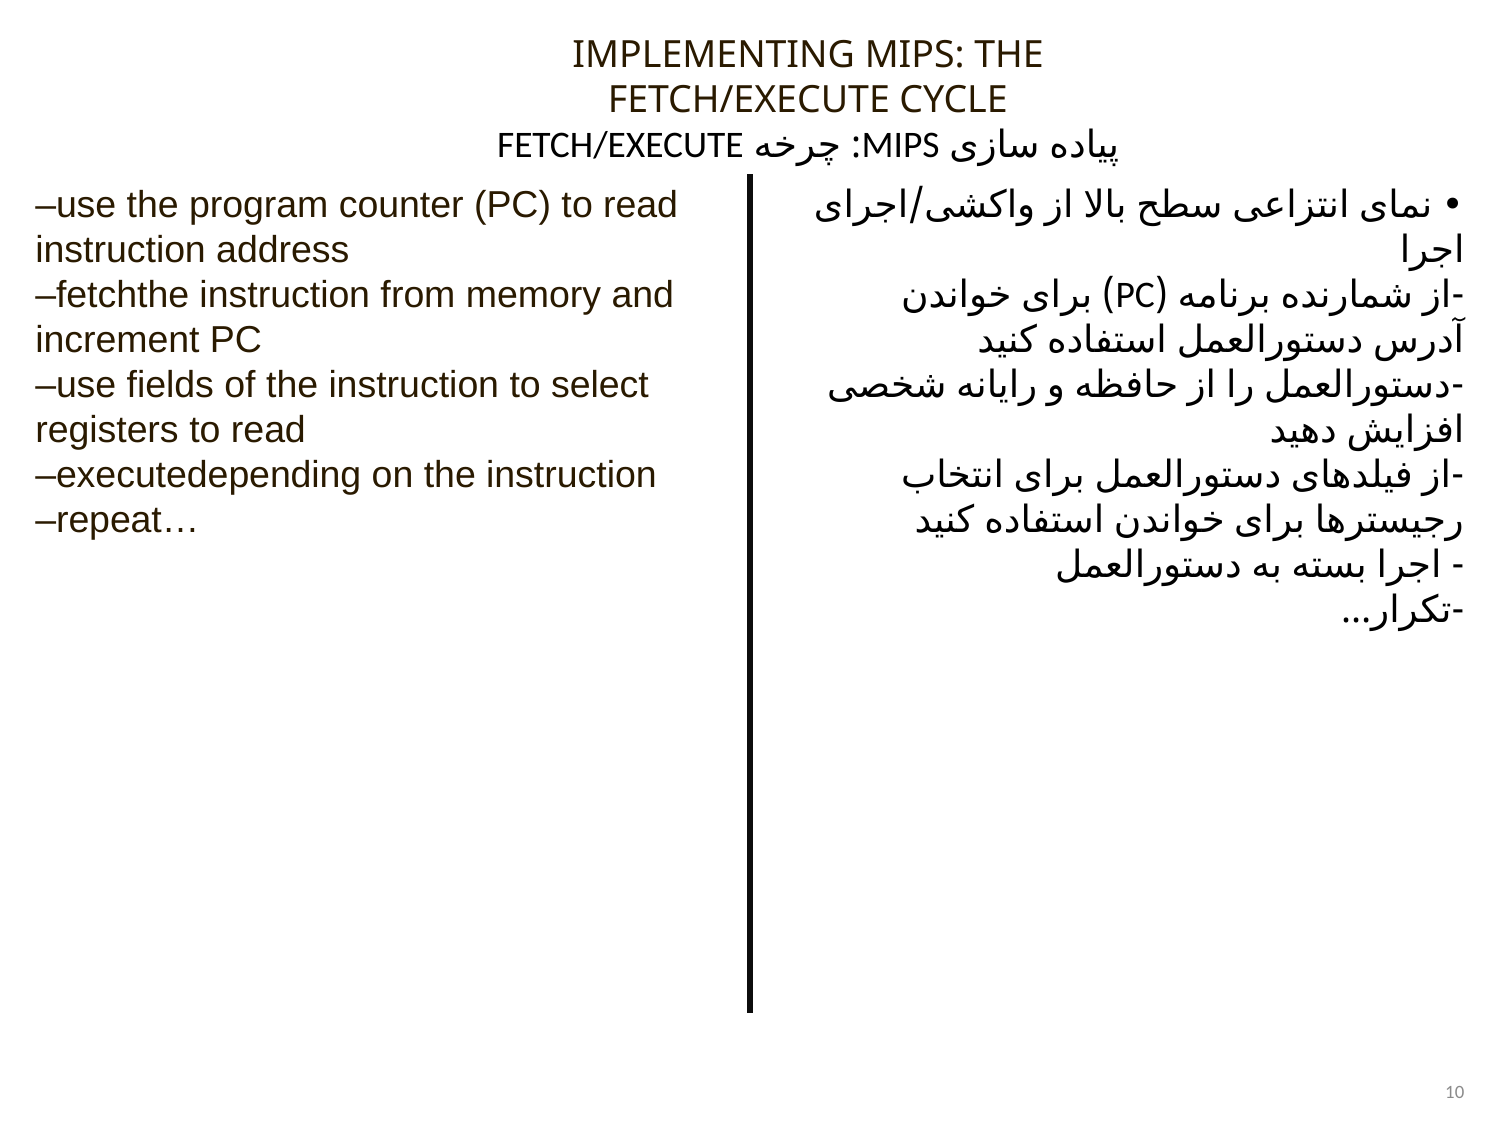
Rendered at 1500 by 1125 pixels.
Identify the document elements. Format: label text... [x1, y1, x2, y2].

text_box • نمای انتزاعی سطح بالا از واکشی/اجرای اجرا -از شمارنده برنامه (PC) برای خواندن آدرس دستورالعمل استفاده کنید -دستورالعمل را از حافظه و رایانه شخصی افزایش دهید -از فیلدهای دستورالعمل برای انتخاب رجیسترها برای خواندن استفاده کنید - اجرا بسته به دستورالعمل -تکرار… [797, 172, 1480, 638]
text_box –use the program counter (PC) to read instruction address –fetchthe instruction from memory and increment PC –use fields of the instruction to select registers to read –executedepending on the instruction –repeat… [20, 172, 727, 548]
text_box IMPLEMENTING MIPS: THE FETCH/EXECUTE CYCLE پیاده سازی MIPS: چرخه FETCH/EXECUTE [433, 22, 1184, 173]
